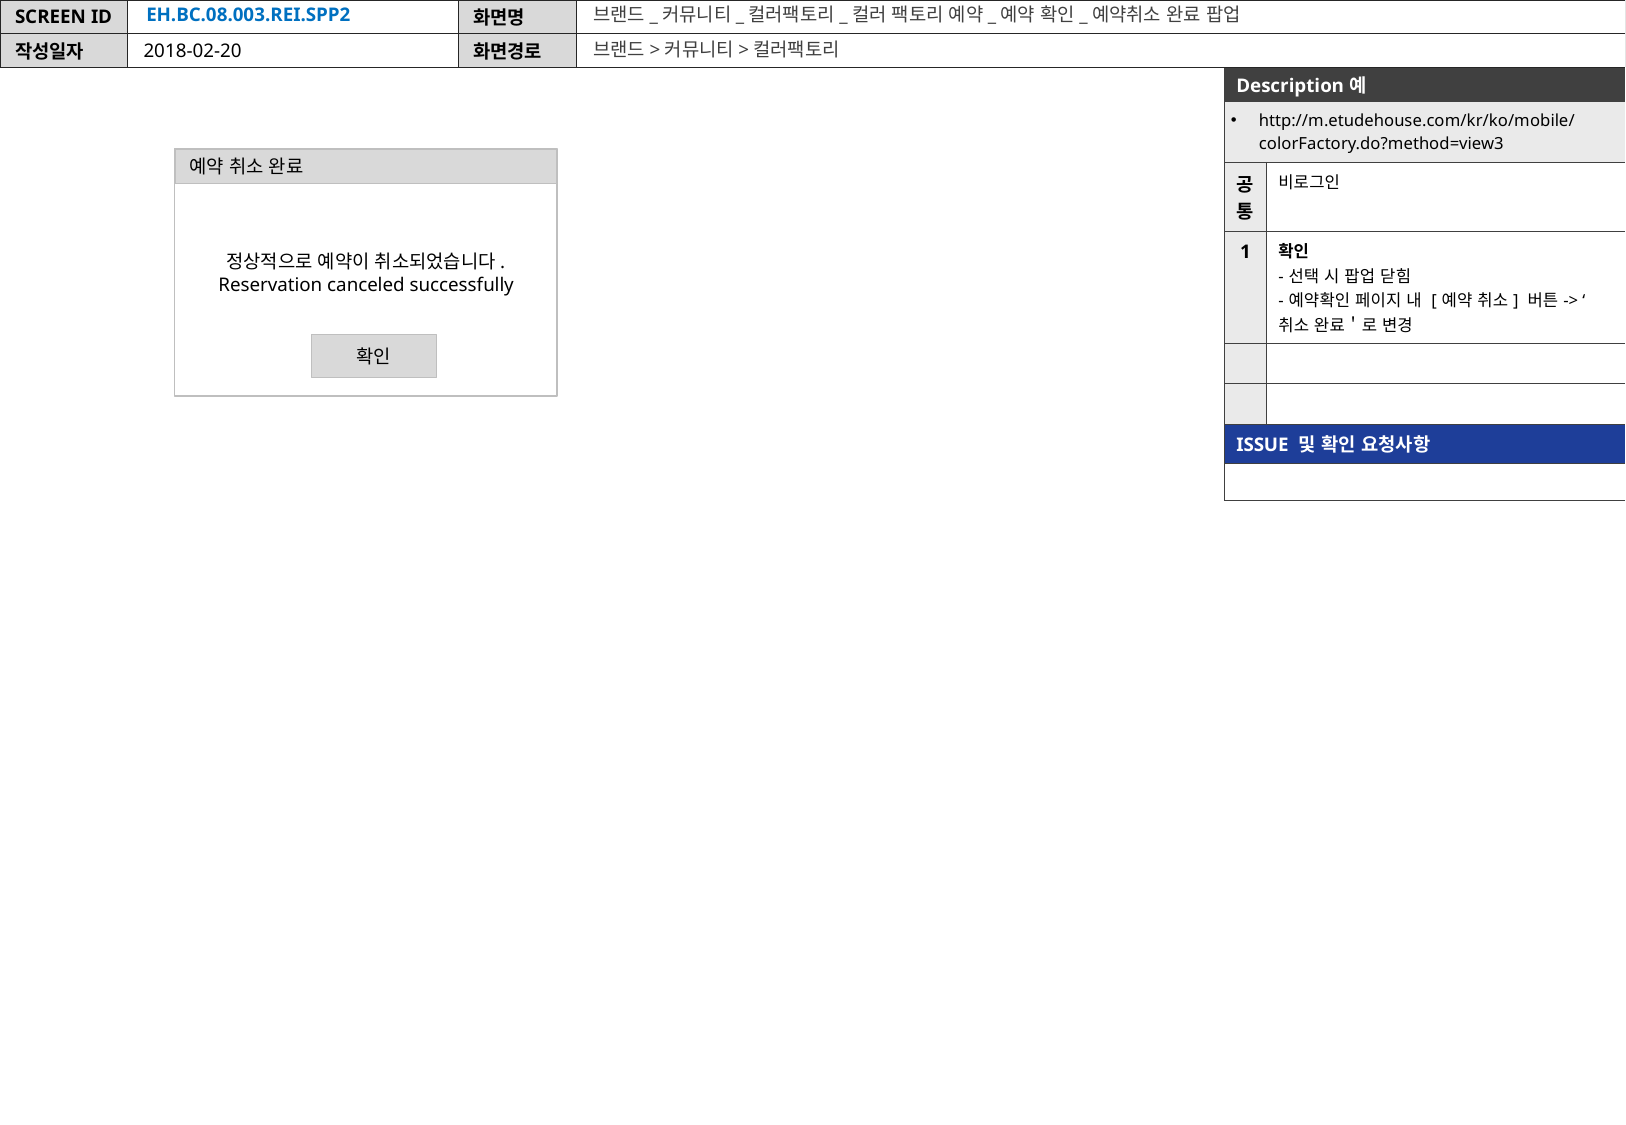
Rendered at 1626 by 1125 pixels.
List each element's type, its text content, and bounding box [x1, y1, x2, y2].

table_cell [1225, 344, 1266, 383]
table_cell [1225, 384, 1266, 424]
text_box 확인 [310, 333, 439, 380]
table_cell [1225, 464, 1625, 500]
table_cell 비로그인 [1267, 163, 1625, 231]
table_cell 공통 [1225, 163, 1266, 231]
table_cell 1 [1225, 232, 1266, 343]
table_cell [1267, 344, 1625, 383]
text_box 정상적으로 예약이 취소되었습니다. Reservation canceled successfully [173, 186, 559, 398]
list EH.BC.08.003.REI.SPP2 [131, 2, 459, 32]
table_header Description예 [1225, 69, 1625, 101]
table_cell 확인 -선택 시 팝업 닫힘 -예약확인 페이지 내 [예약 취소] 버튼-> ‘취소 완료＇로 변경 [1267, 232, 1625, 343]
table_cell ISSUE 및 확인 요청사항 [1225, 425, 1625, 463]
table_cell http://m.etudehouse.com/kr/ko/mobile/colorFactory.do?method=view3 [1225, 102, 1625, 162]
list 브랜드_커뮤니티_컬러팩토리_컬러 팩토리 예약_예약 확인_예약취소 완료 팝업 [578, 2, 1618, 29]
table_cell [1267, 384, 1625, 424]
text_box 예약 취소 완료 [173, 147, 559, 186]
list 브랜드>커뮤니티>컬러팩토리 [578, 36, 1618, 63]
text_box 2018-02-20 [128, 38, 257, 62]
